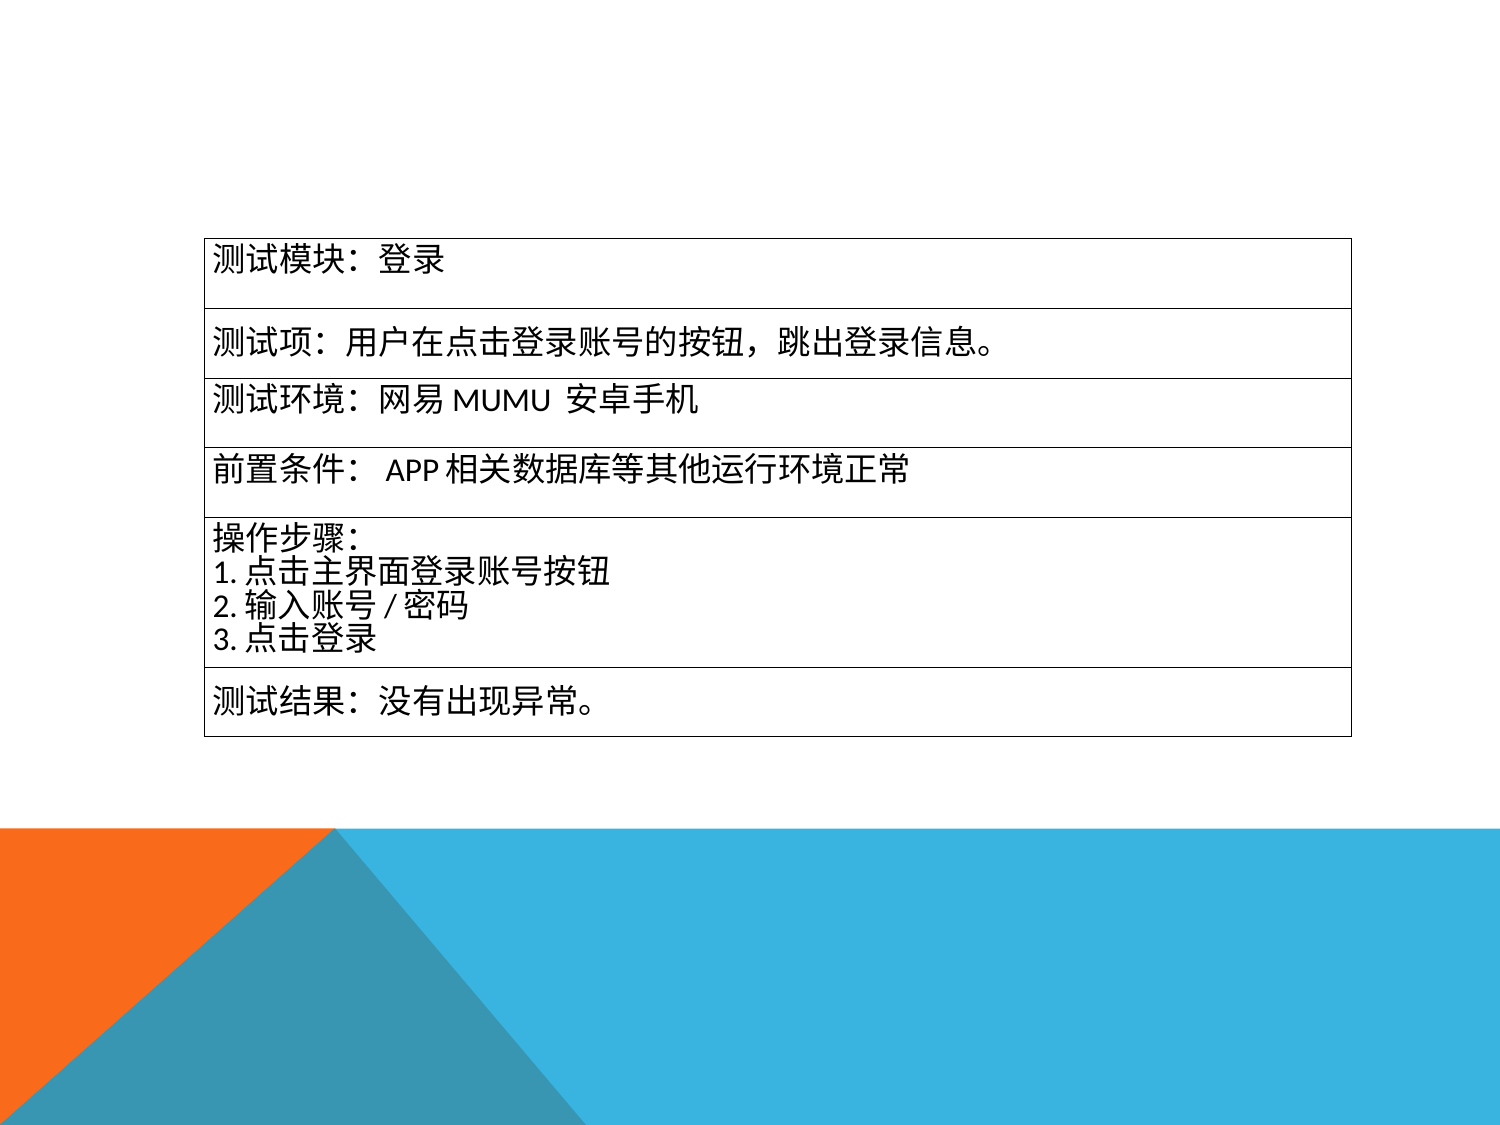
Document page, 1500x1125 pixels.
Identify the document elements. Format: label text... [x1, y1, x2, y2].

table_cell 操作步骤： 1.点击主界面登录账号按钮 2.输入账号/密码 3.点击登录 [205, 518, 1351, 667]
table_cell 测试环境：网易MUMU 安卓手机 [205, 379, 1351, 447]
table_header 测试模块：登录 [205, 239, 1351, 308]
table_cell 测试项：用户在点击登录账号的按钮，跳出登录信息。 [205, 309, 1351, 378]
table_cell 测试结果：没有出现异常。 [205, 668, 1351, 736]
table_cell 前置条件：APP相关数据库等其他运行环境正常 [205, 448, 1351, 517]
